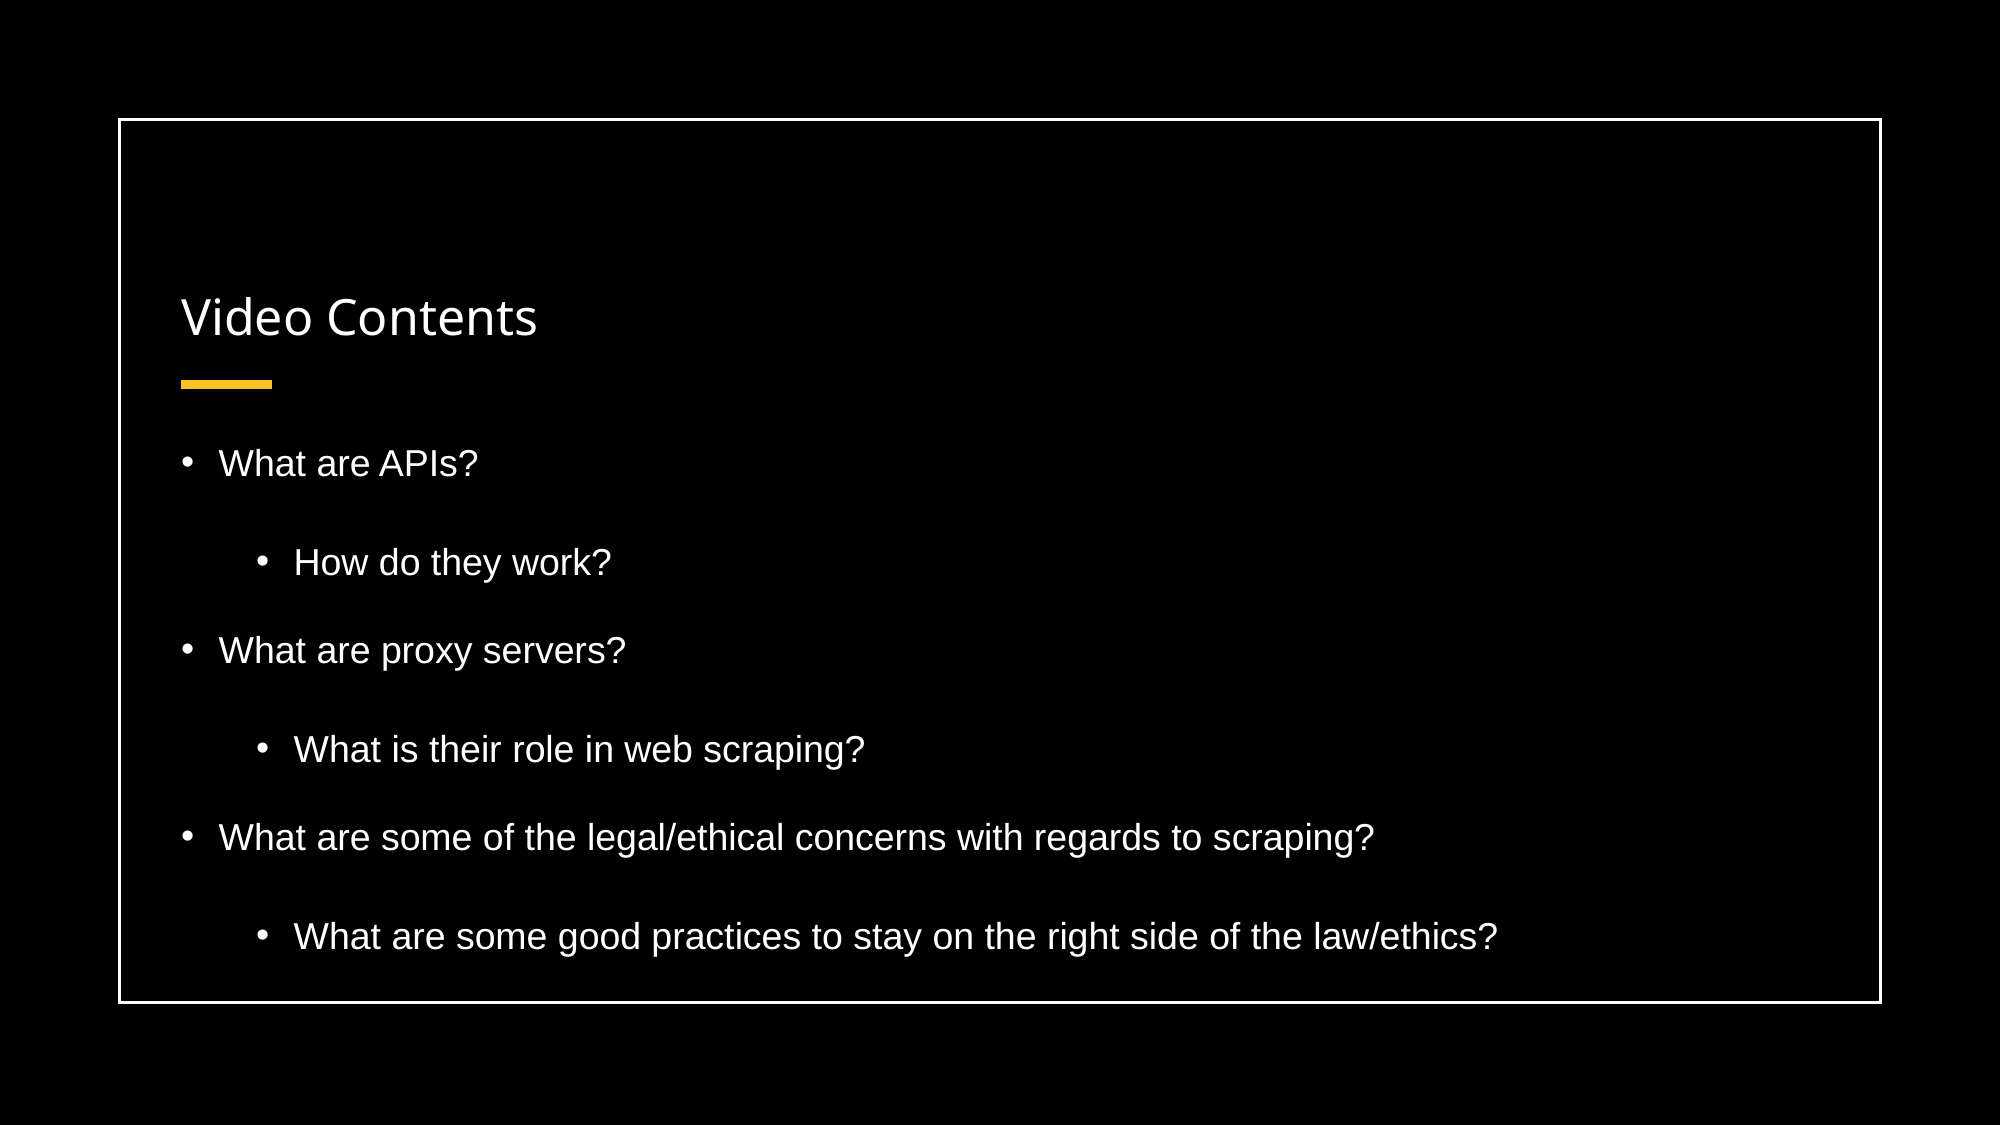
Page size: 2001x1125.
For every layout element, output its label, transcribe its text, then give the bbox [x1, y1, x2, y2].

title Video Contents [181, 184, 1819, 346]
list What are APIs? How do they work? What are proxy servers? What is their role in web scraping? What are some of the legal/ethical concerns with regards to scraping? What are some good practices to stay on the right side of the law/ethics? [181, 416, 1819, 944]
